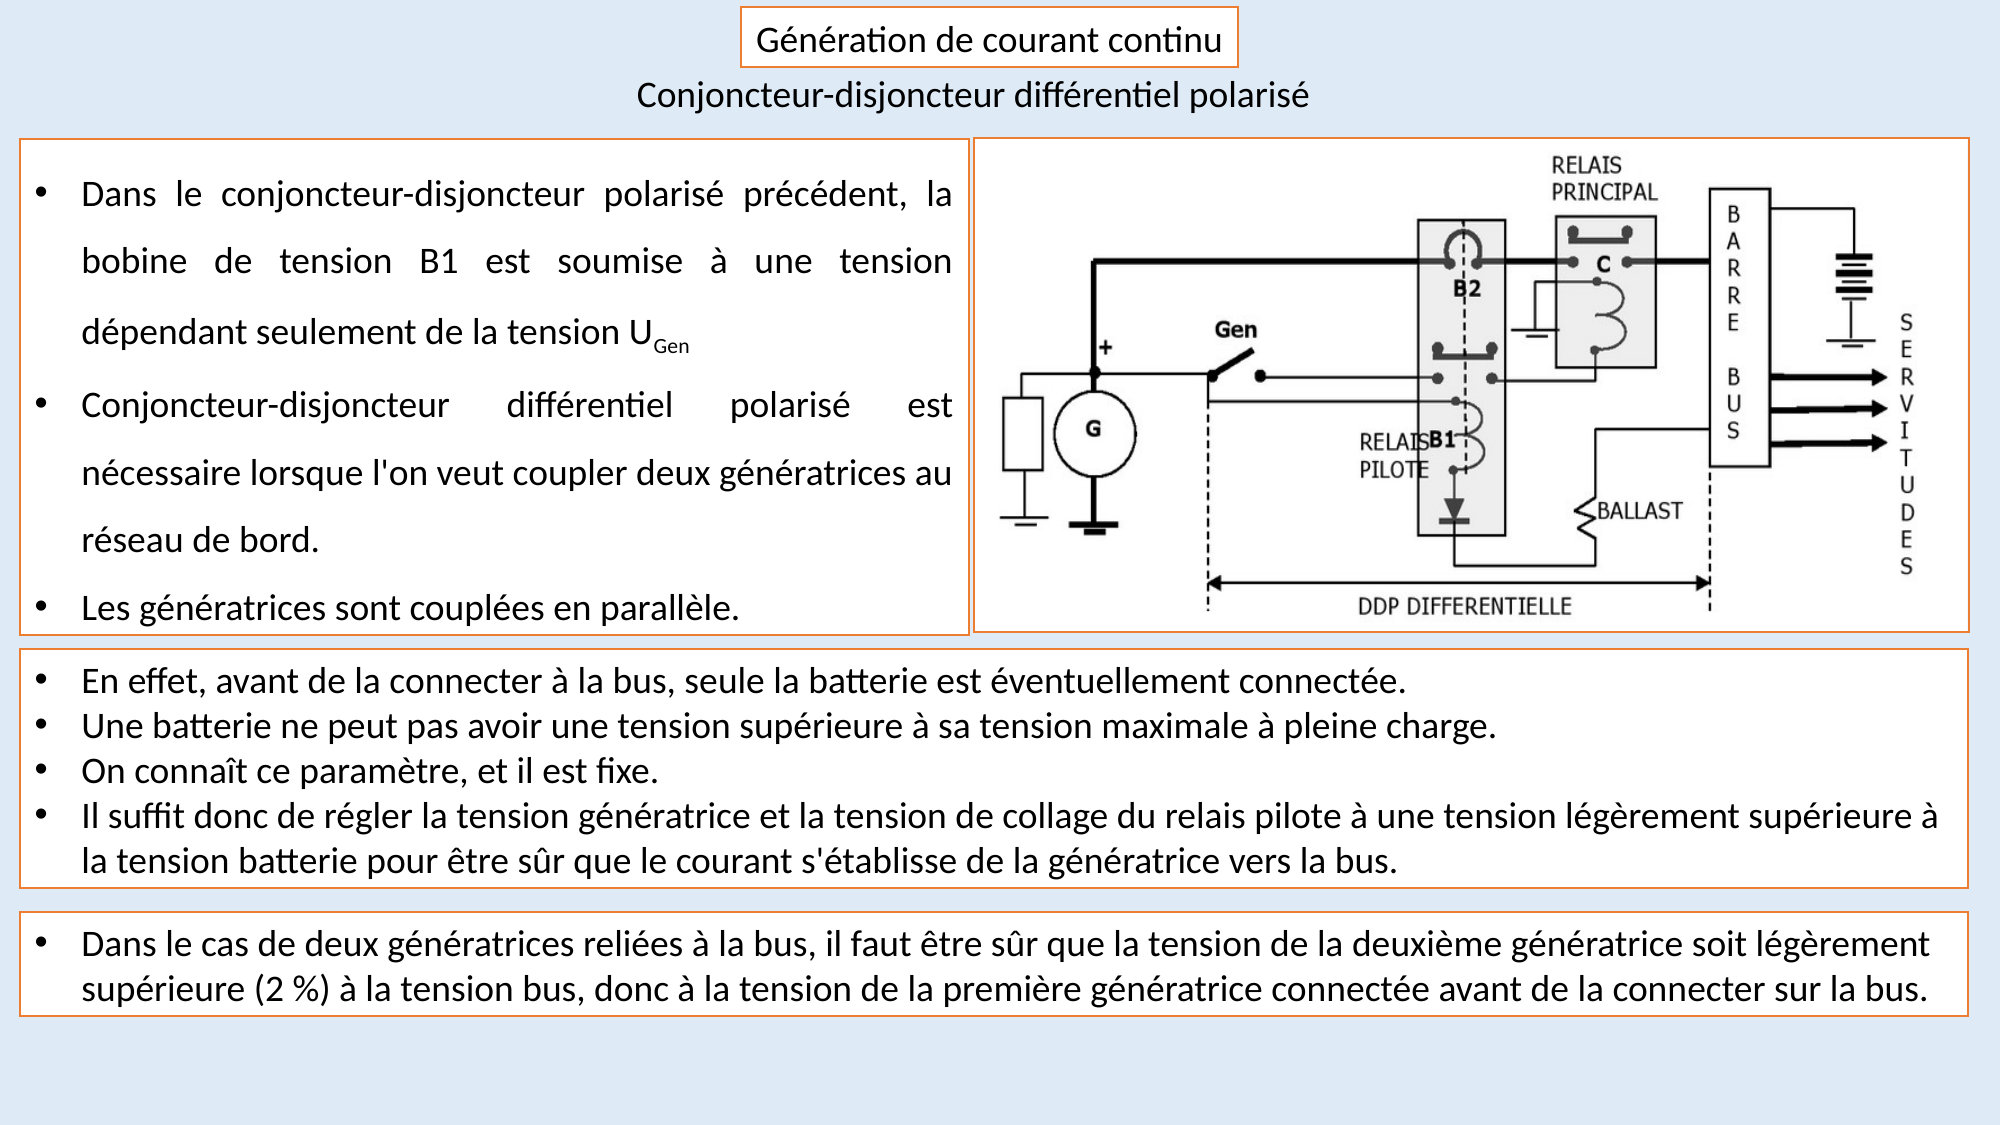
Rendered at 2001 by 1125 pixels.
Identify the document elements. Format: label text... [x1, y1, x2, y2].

text_box Dans le conjoncteur-disjoncteur polarisé précédent, la bobine de tension B1 est soumise à une tension dépendant seulement de la tension UGen Conjoncteur-disjoncteur différentiel polarisé est nécessaire lorsque l'on veut coupler deux génératrices au réseau de bord. Les génératrices sont couplées en parallèle. [19, 138, 970, 636]
text_box Dans le cas de deux génératrices reliées à la bus, il faut être sûr que la tension de la deuxième génératrice soit légèrement supérieure (2 %) à la tension bus, donc à la tension de la première génératrice connectée avant de la connecter sur la bus. [19, 911, 1969, 1017]
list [974, 138, 1968, 632]
text_box En effet, avant de la connecter à la bus, seule la batterie est éventuellement connectée. Une batterie ne peut pas avoir une tension supérieure à sa tension maximale à pleine charge. On connaît ce paramètre, et il est fixe. Il suffit donc de régler la tension génératrice et la tension de collage du relais pilote à une tension légèrement supérieure à la tension batterie pour être sûr que le courant s'établisse de la génératrice vers la bus. [19, 648, 1969, 889]
text_box Génération de courant continu [740, 6, 1239, 68]
text_box Conjoncteur-disjoncteur différentiel polarisé [622, 62, 1326, 168]
